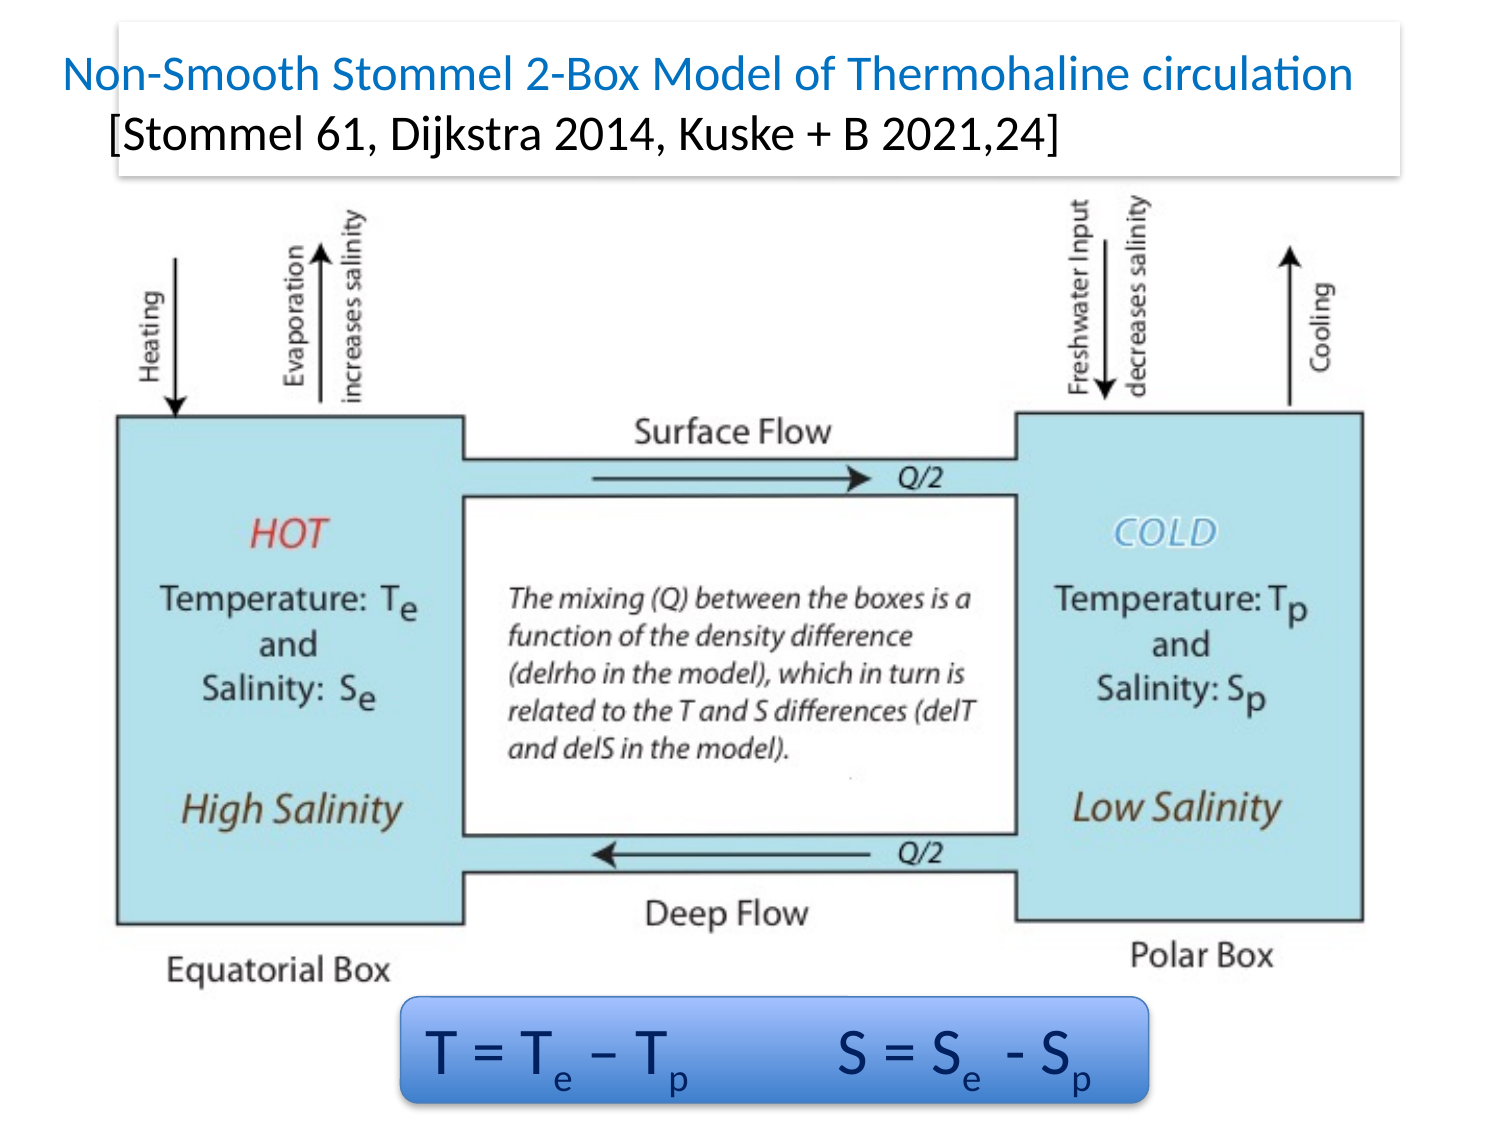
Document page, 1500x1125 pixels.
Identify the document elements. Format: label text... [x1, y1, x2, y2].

picture [0, 0, 1500, 1076]
text_box T = Te – Tp S = Se - Sp [171, 1085, 1389, 1107]
